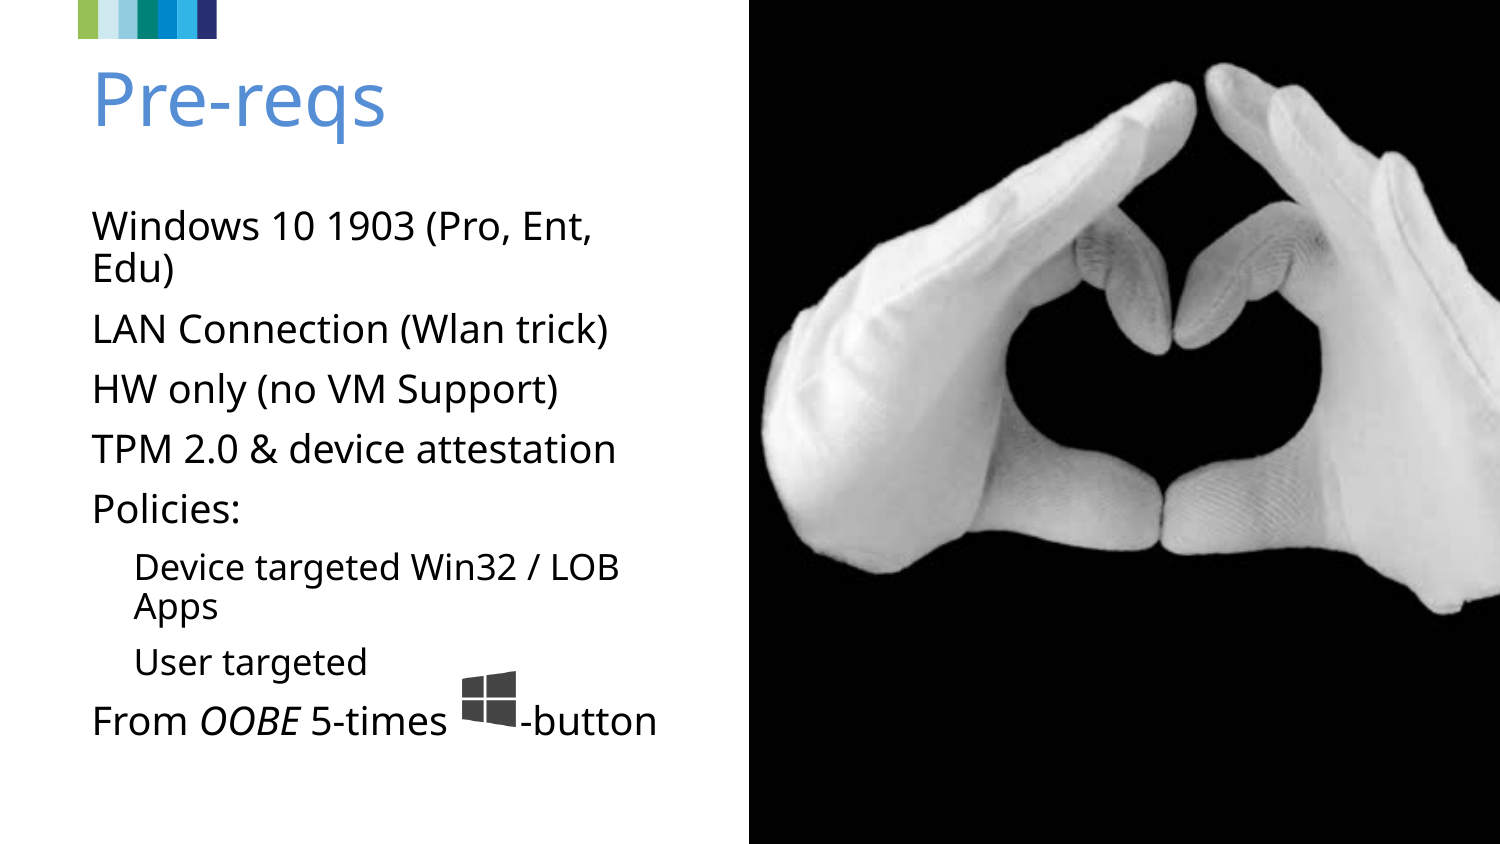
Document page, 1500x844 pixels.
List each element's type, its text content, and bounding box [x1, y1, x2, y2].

title Pre-reqs [76, 43, 742, 185]
picture [0, 0, 1500, 844]
list Windows 10 1903 (Pro, Ent, Edu) LAN Connection (Wlan trick) HW only (no VM Support) TPM 2.0 & device attestation Policies: Device targeted Win32 / LOB Apps User targeted From OOBE 5-times -button [76, 198, 675, 777]
